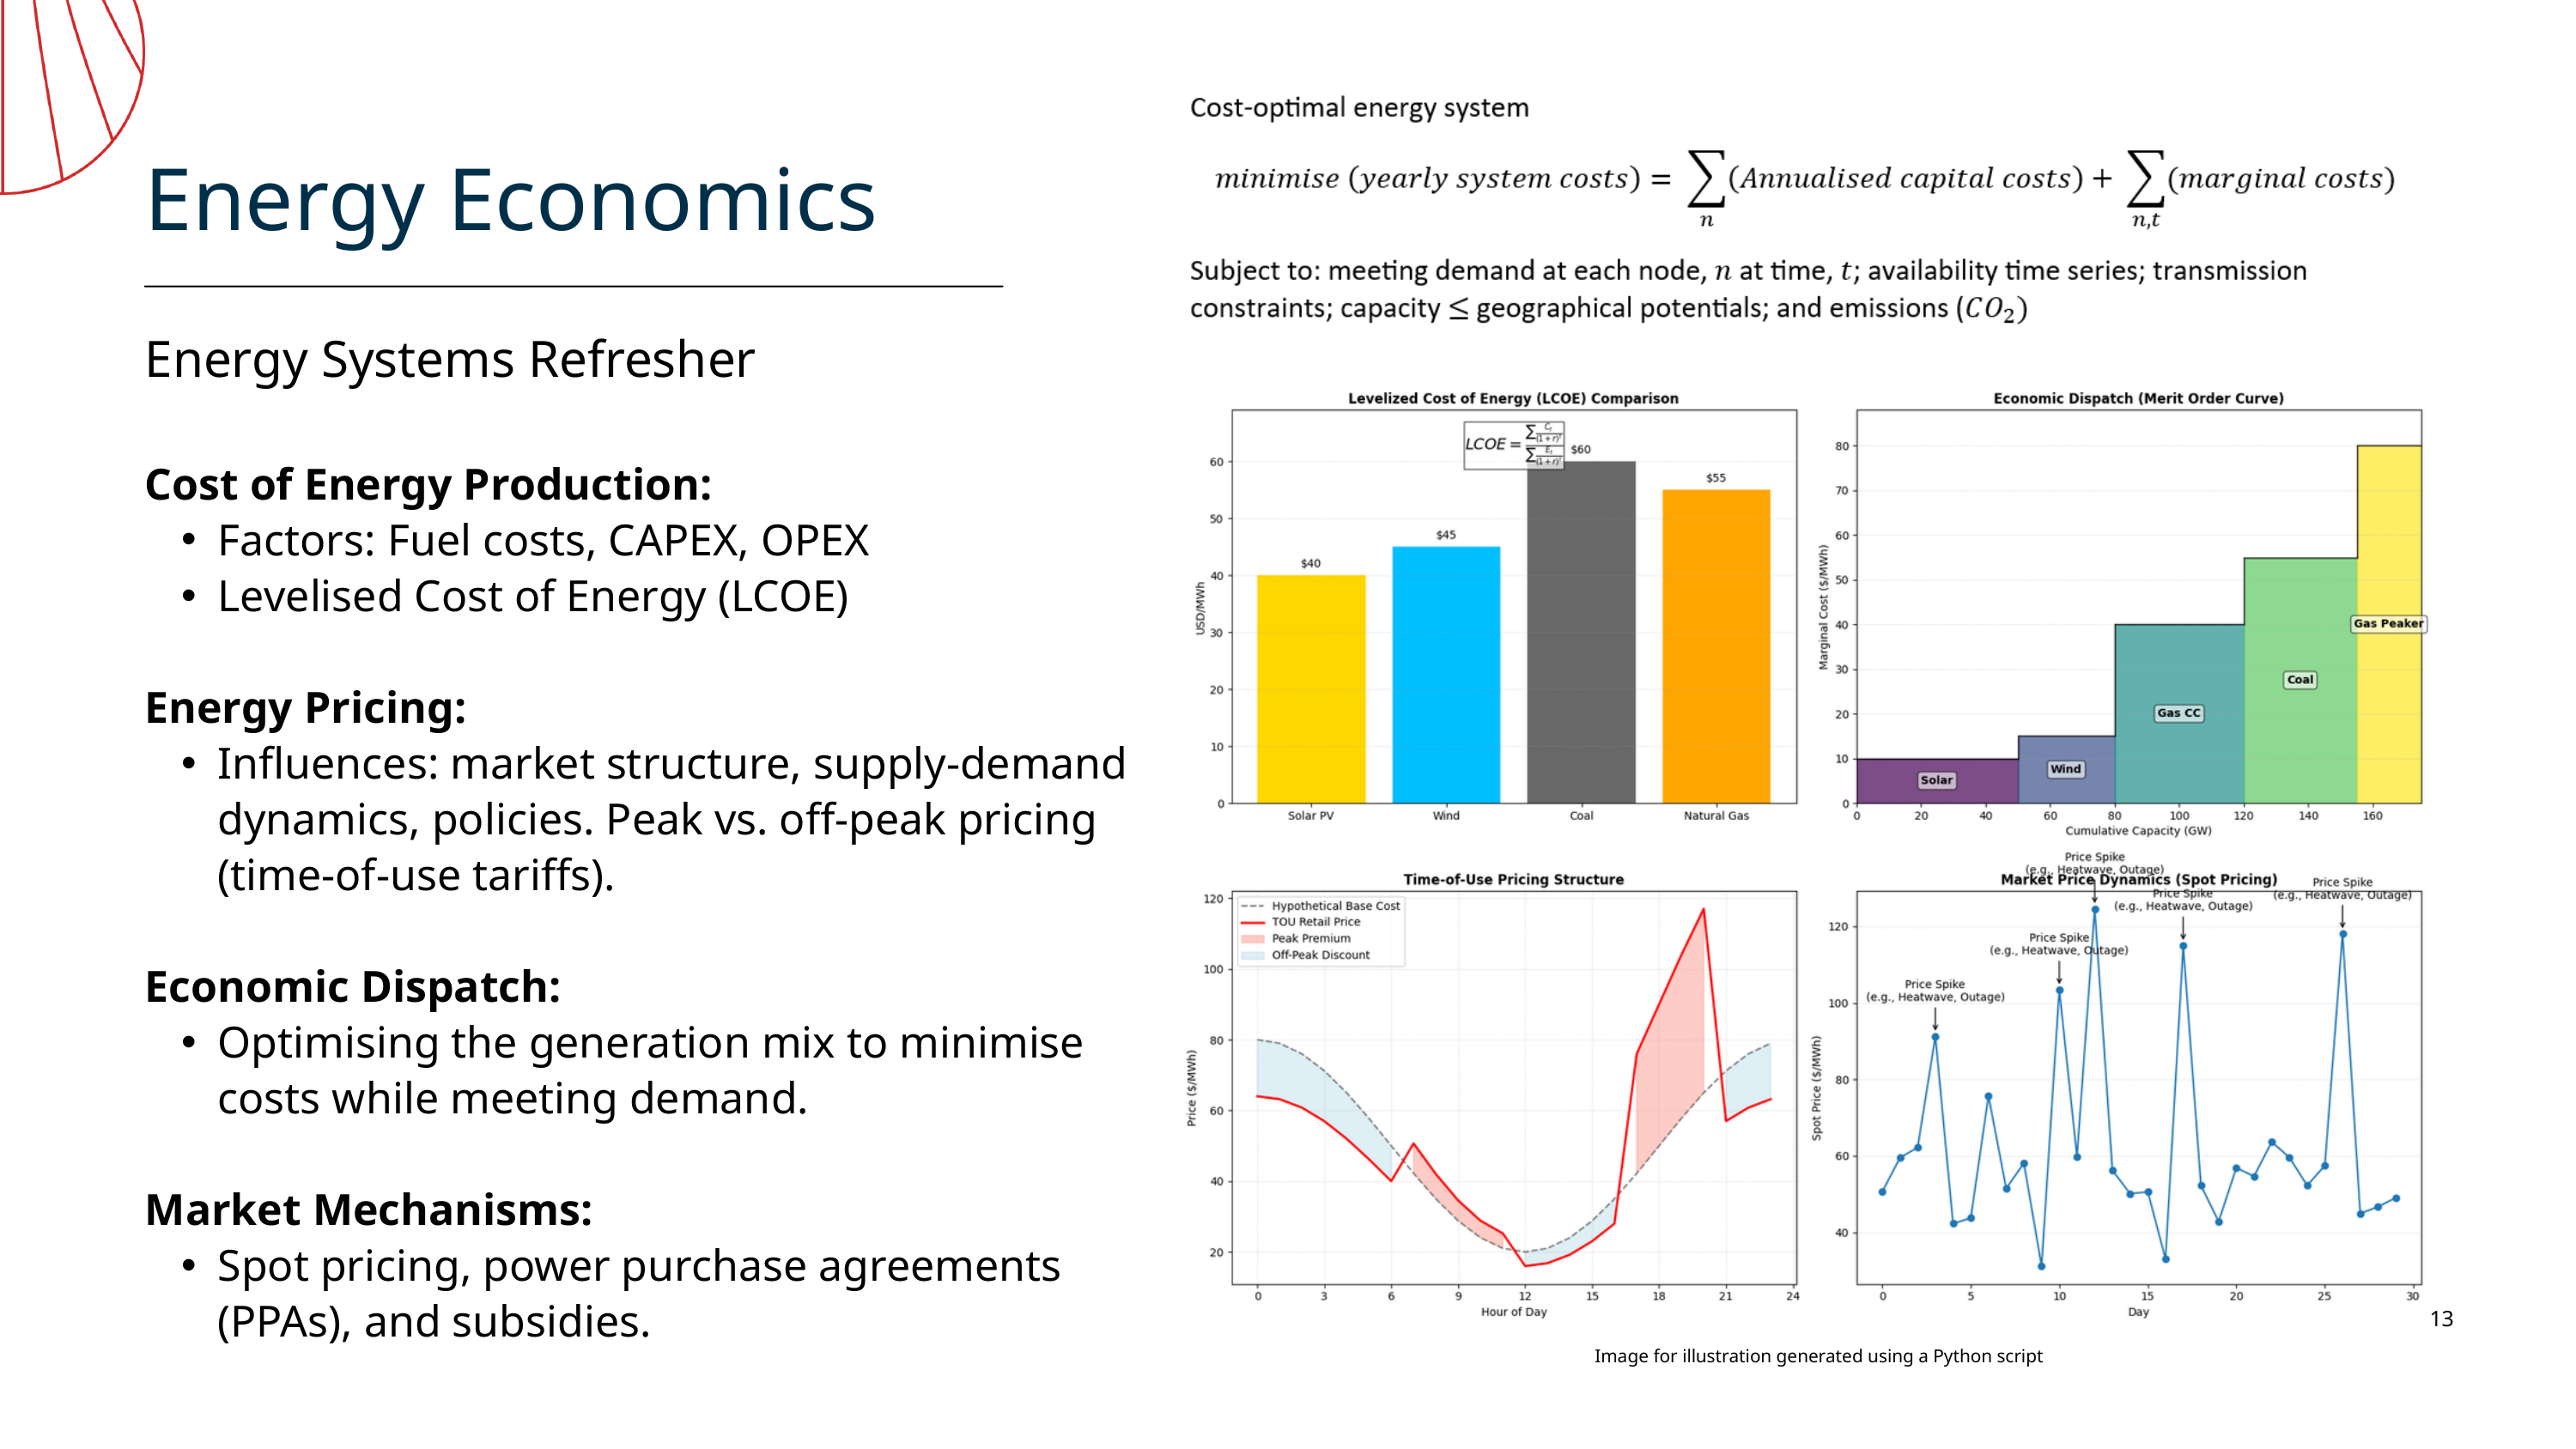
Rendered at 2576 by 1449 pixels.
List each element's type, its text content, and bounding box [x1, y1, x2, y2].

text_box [1180, 384, 2432, 1364]
text_box [0, 0, 145, 195]
text_box Cost of Energy Production: Factors: Fuel costs, CAPEX, OPEX Levelised Cost of Energy (LCOE) Energy Pricing: Influences: market structure, supply-demand dynamics, policies. Peak vs. off-peak pricing (time-of-use tariffs). Economic Dispatch: Optimising the generation mix to minimise costs while meeting demand. Market Mechanisms: Spot pricing, power purchase agreements (PPAs), and subsidies. [144, 452, 1132, 1346]
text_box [144, 144, 1003, 385]
text_box 13 [2434, 1300, 2454, 1331]
text_box [1180, 84, 2413, 343]
